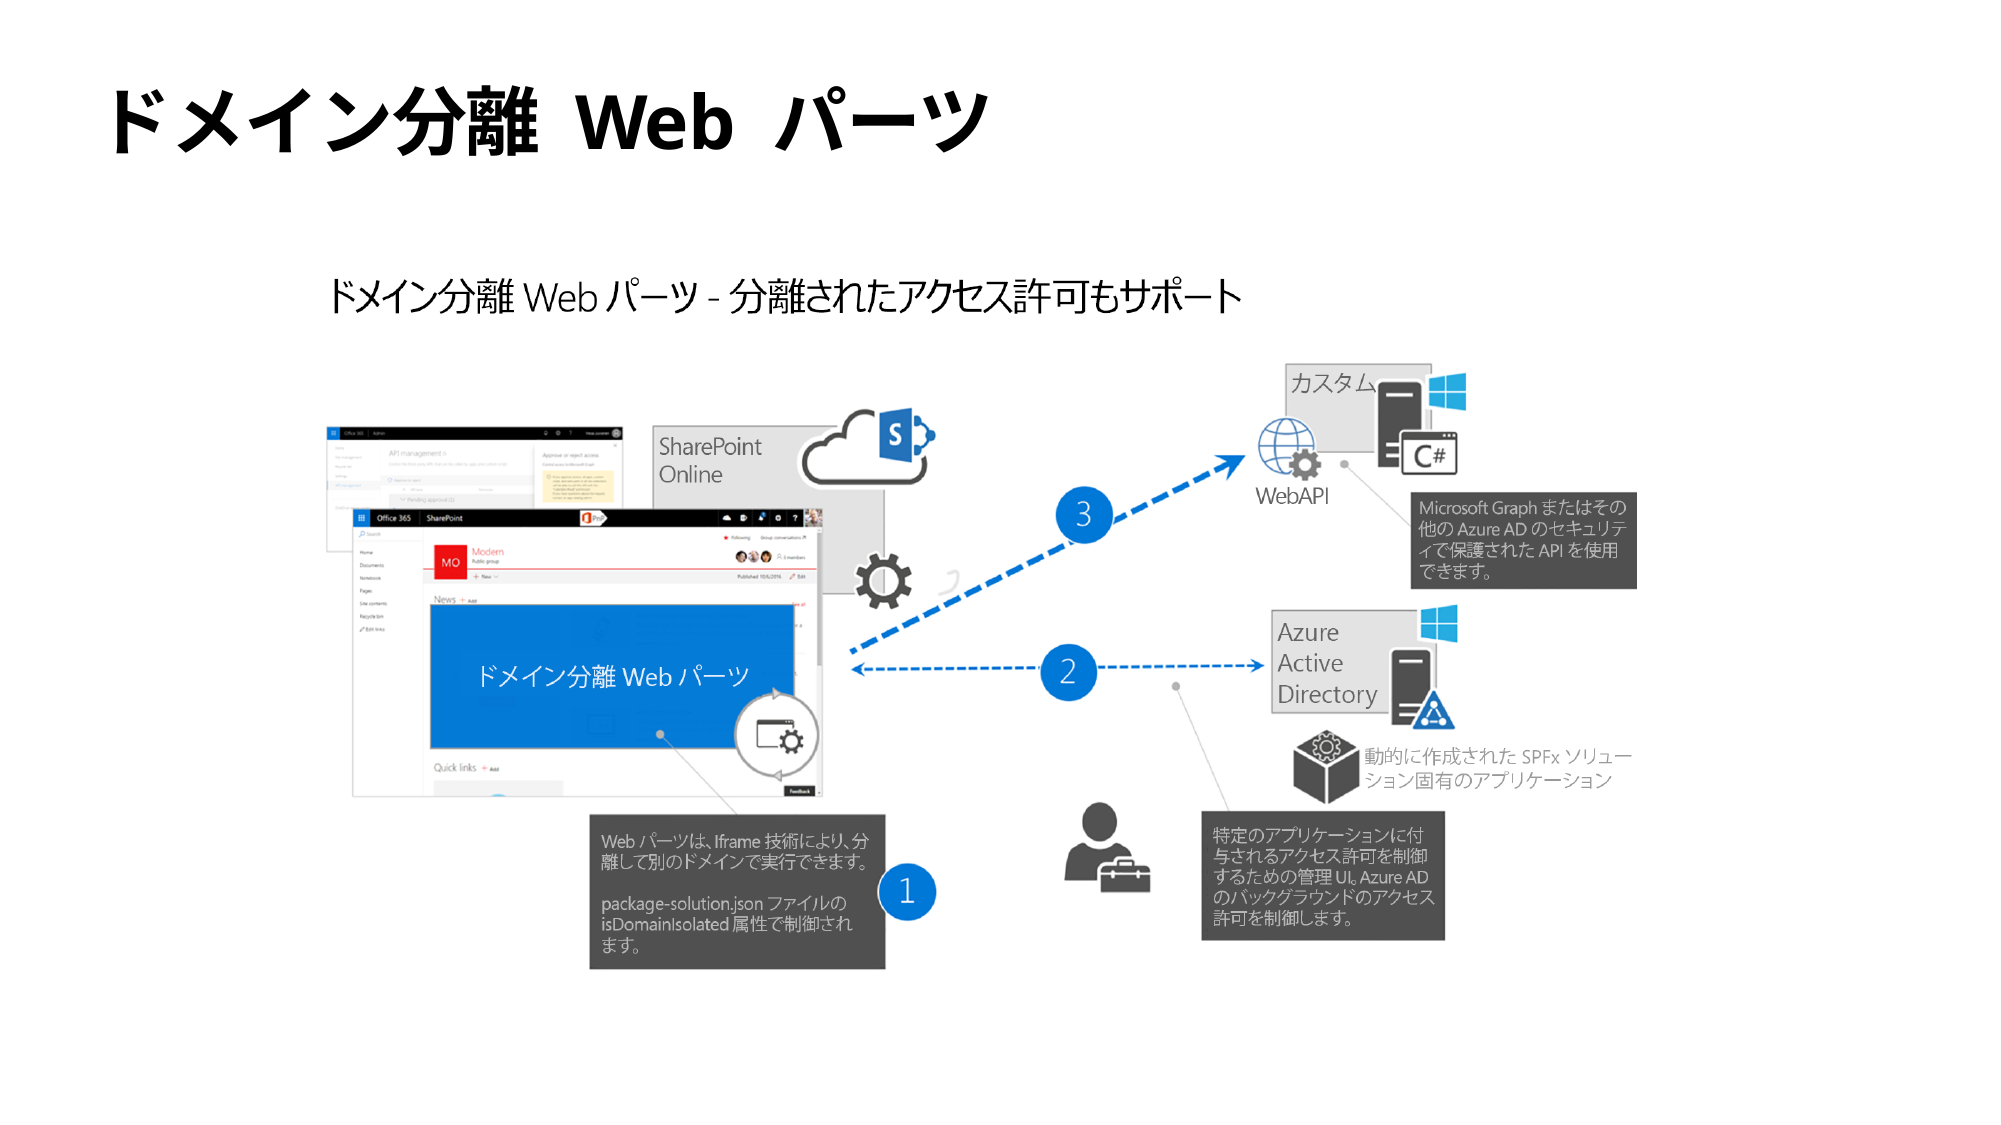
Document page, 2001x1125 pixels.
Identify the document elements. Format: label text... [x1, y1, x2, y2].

picture [274, 204, 1666, 988]
title ドメイン分離 Web パーツ [96, 75, 1904, 166]
